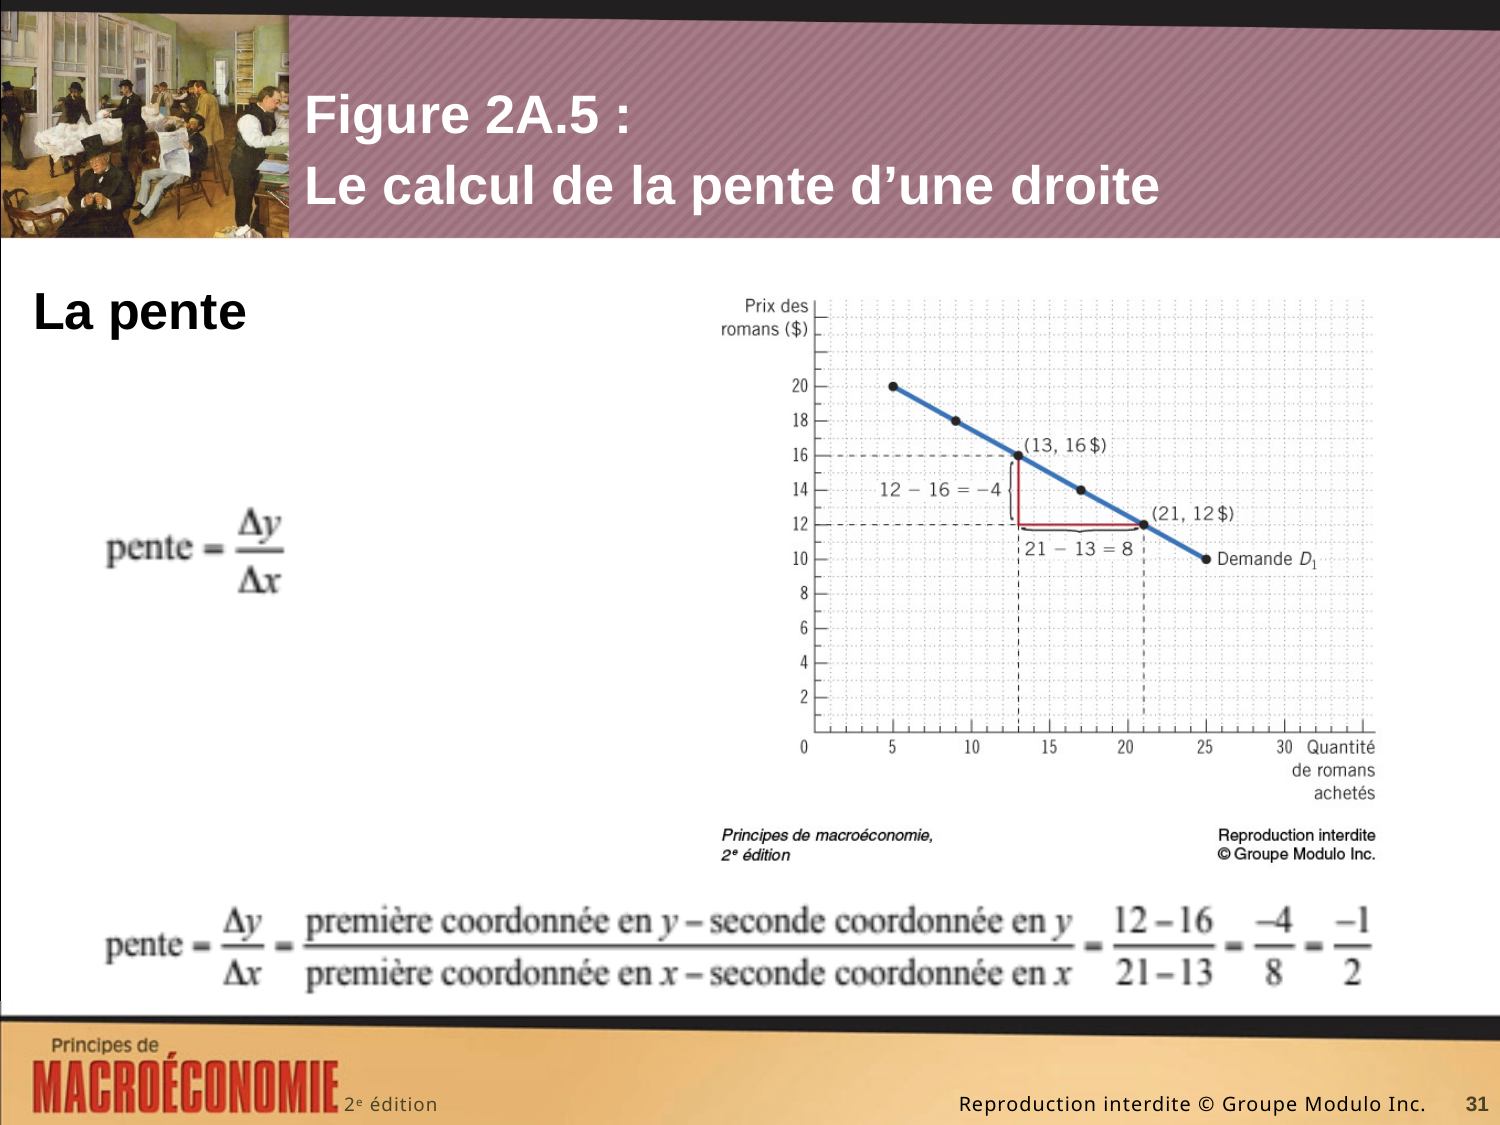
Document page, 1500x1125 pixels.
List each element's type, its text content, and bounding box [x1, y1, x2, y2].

slide_number 31 [1417, 1070, 1489, 1125]
picture [0, 0, 1500, 1125]
picture [1412, 1102, 1417, 1110]
list La pente [17, 269, 1431, 1000]
title Figure 2A.5 : Le calcul de la pente d’une droite [304, 32, 1431, 223]
